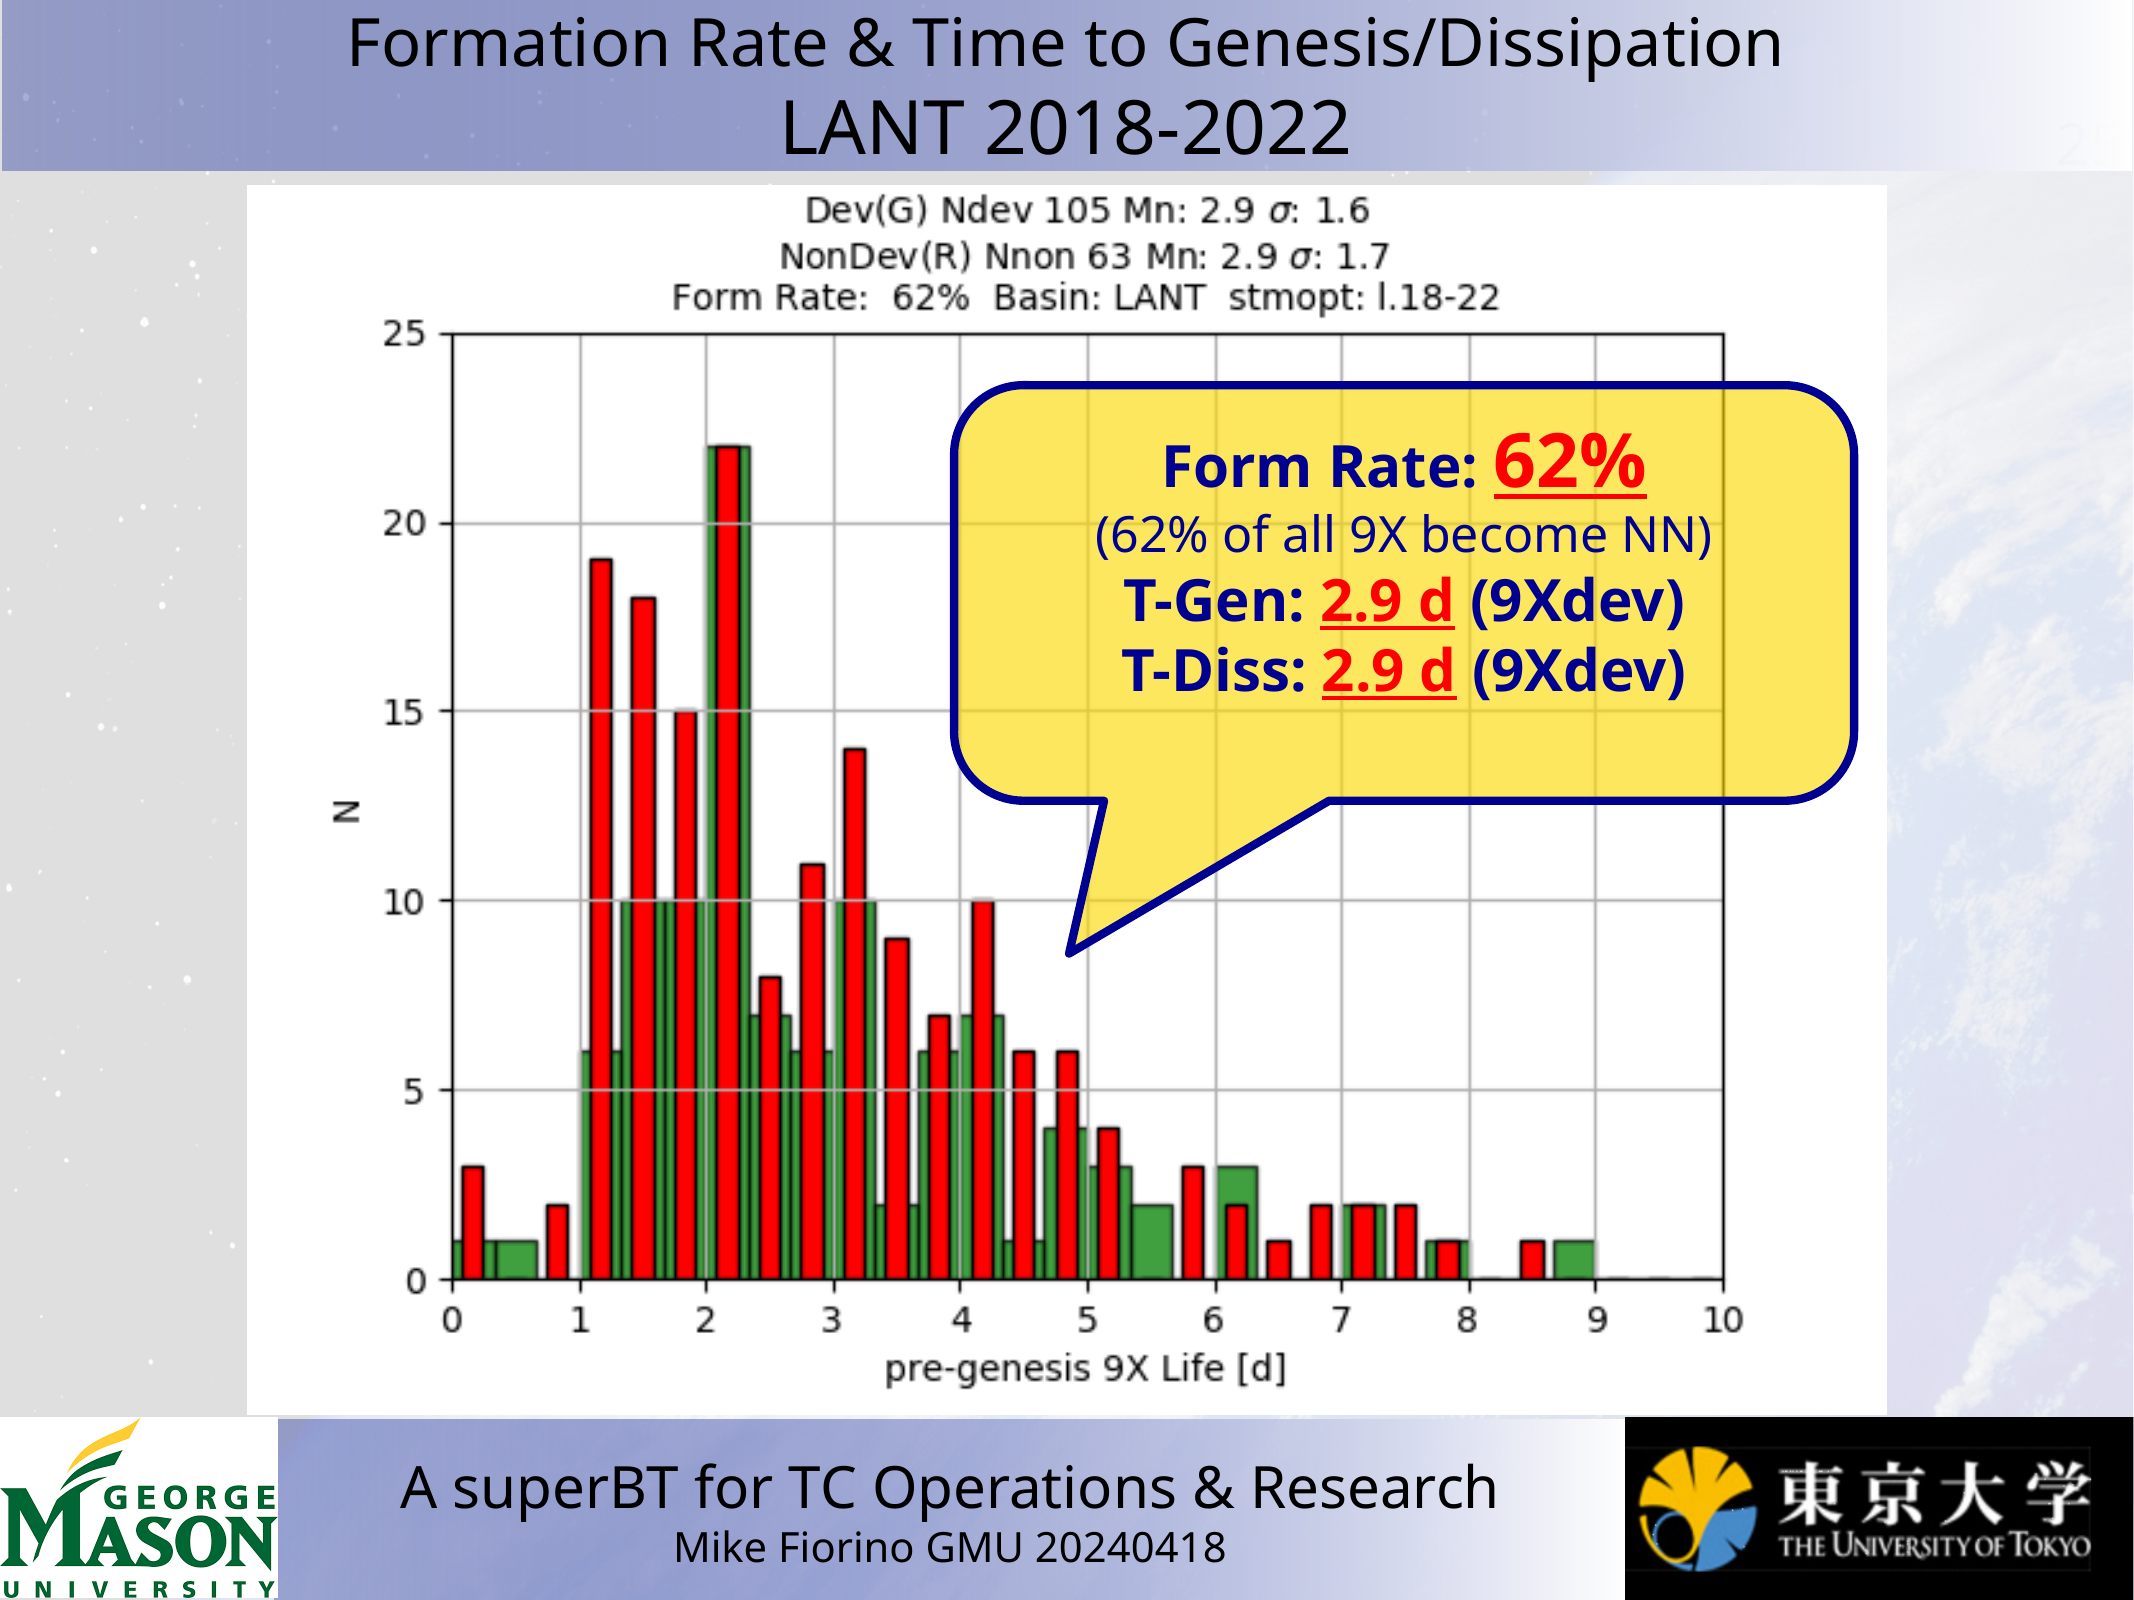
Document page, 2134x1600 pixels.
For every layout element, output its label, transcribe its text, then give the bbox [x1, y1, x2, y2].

title Formation Rate & Time to Genesis/Dissipation LANT 2018-2022 [2, 0, 2132, 171]
picture [1625, 1417, 2134, 1600]
picture [0, 1417, 278, 1598]
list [246, 185, 1887, 1415]
